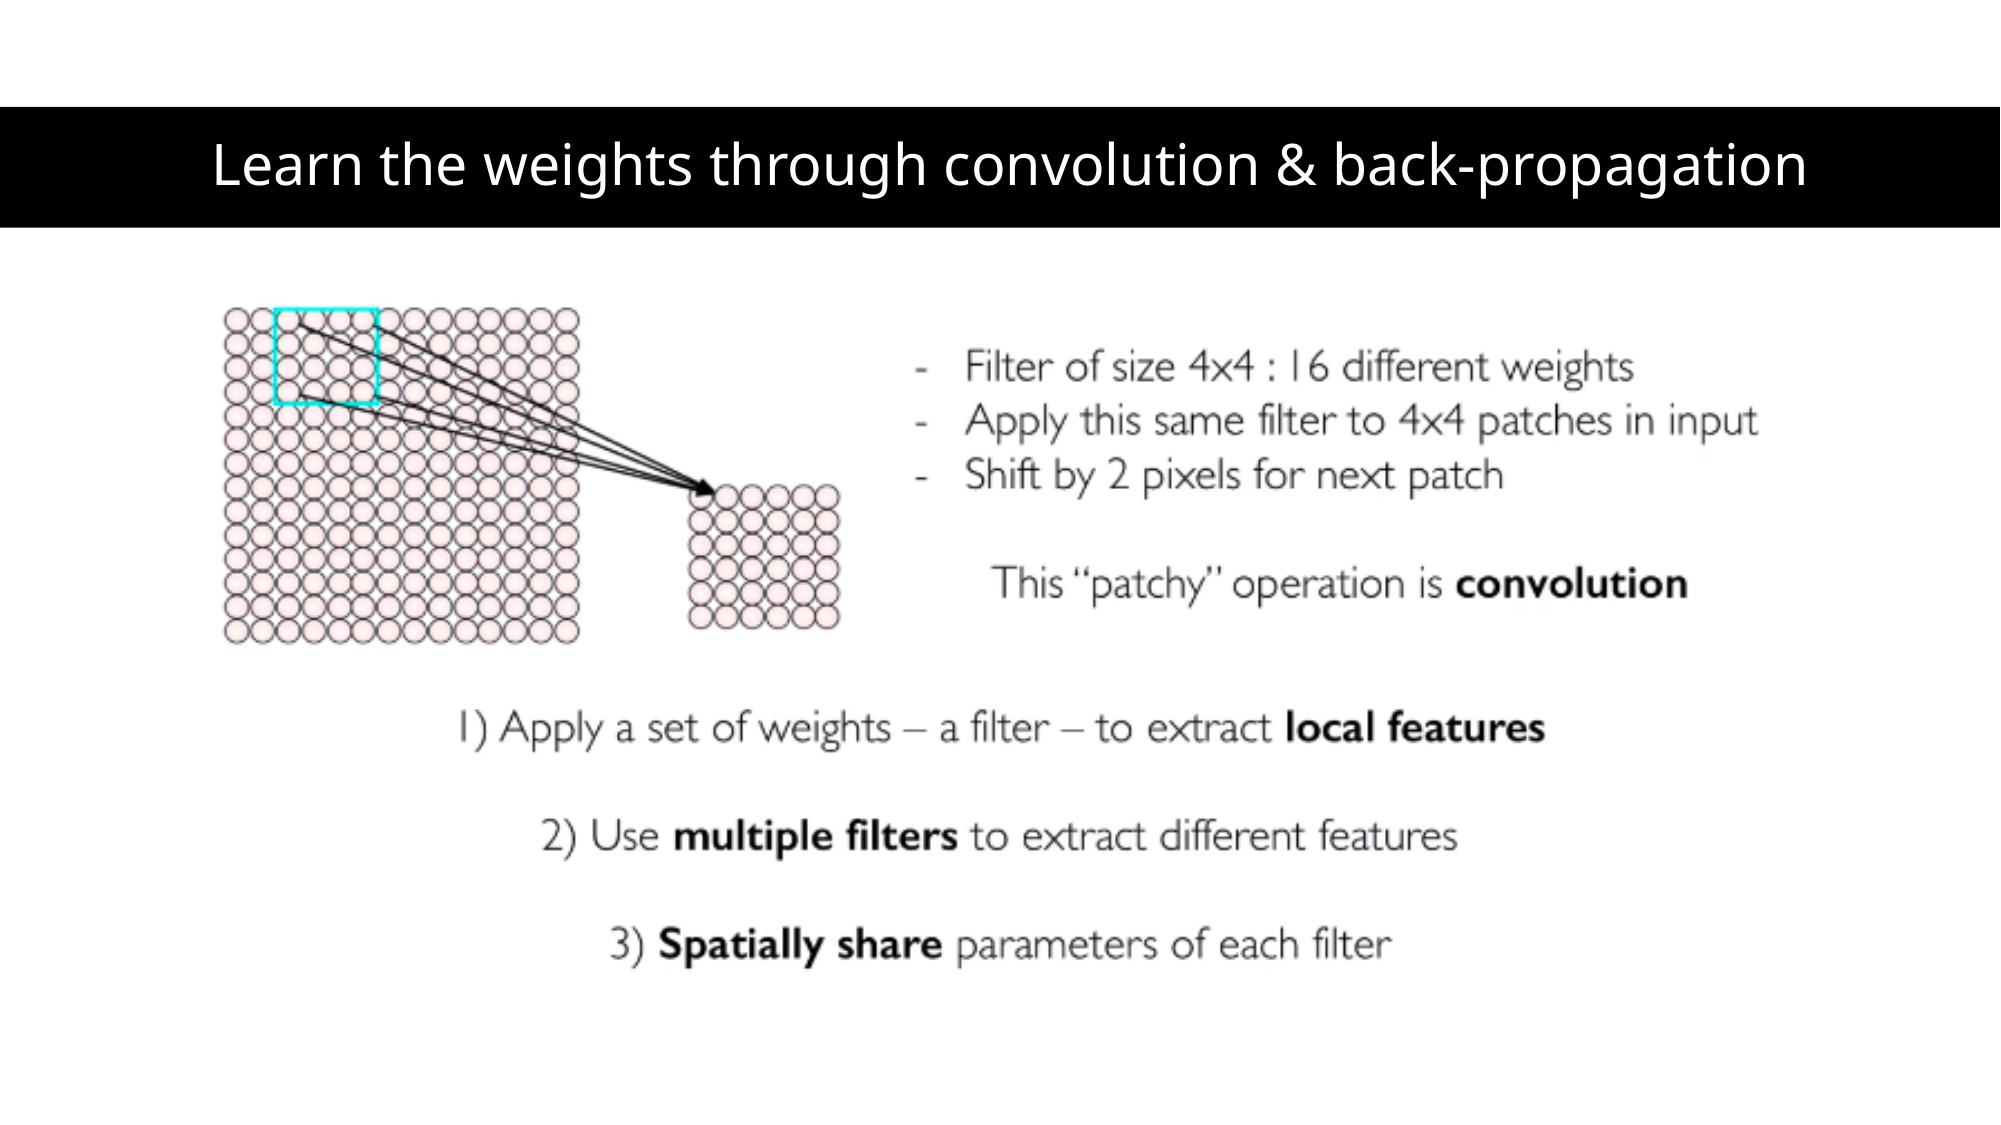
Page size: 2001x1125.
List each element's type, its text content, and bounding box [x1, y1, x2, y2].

text_box [0, 106, 2000, 229]
title Learn the weights through convolution & back-propagation [91, 105, 1931, 228]
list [185, 277, 1815, 998]
